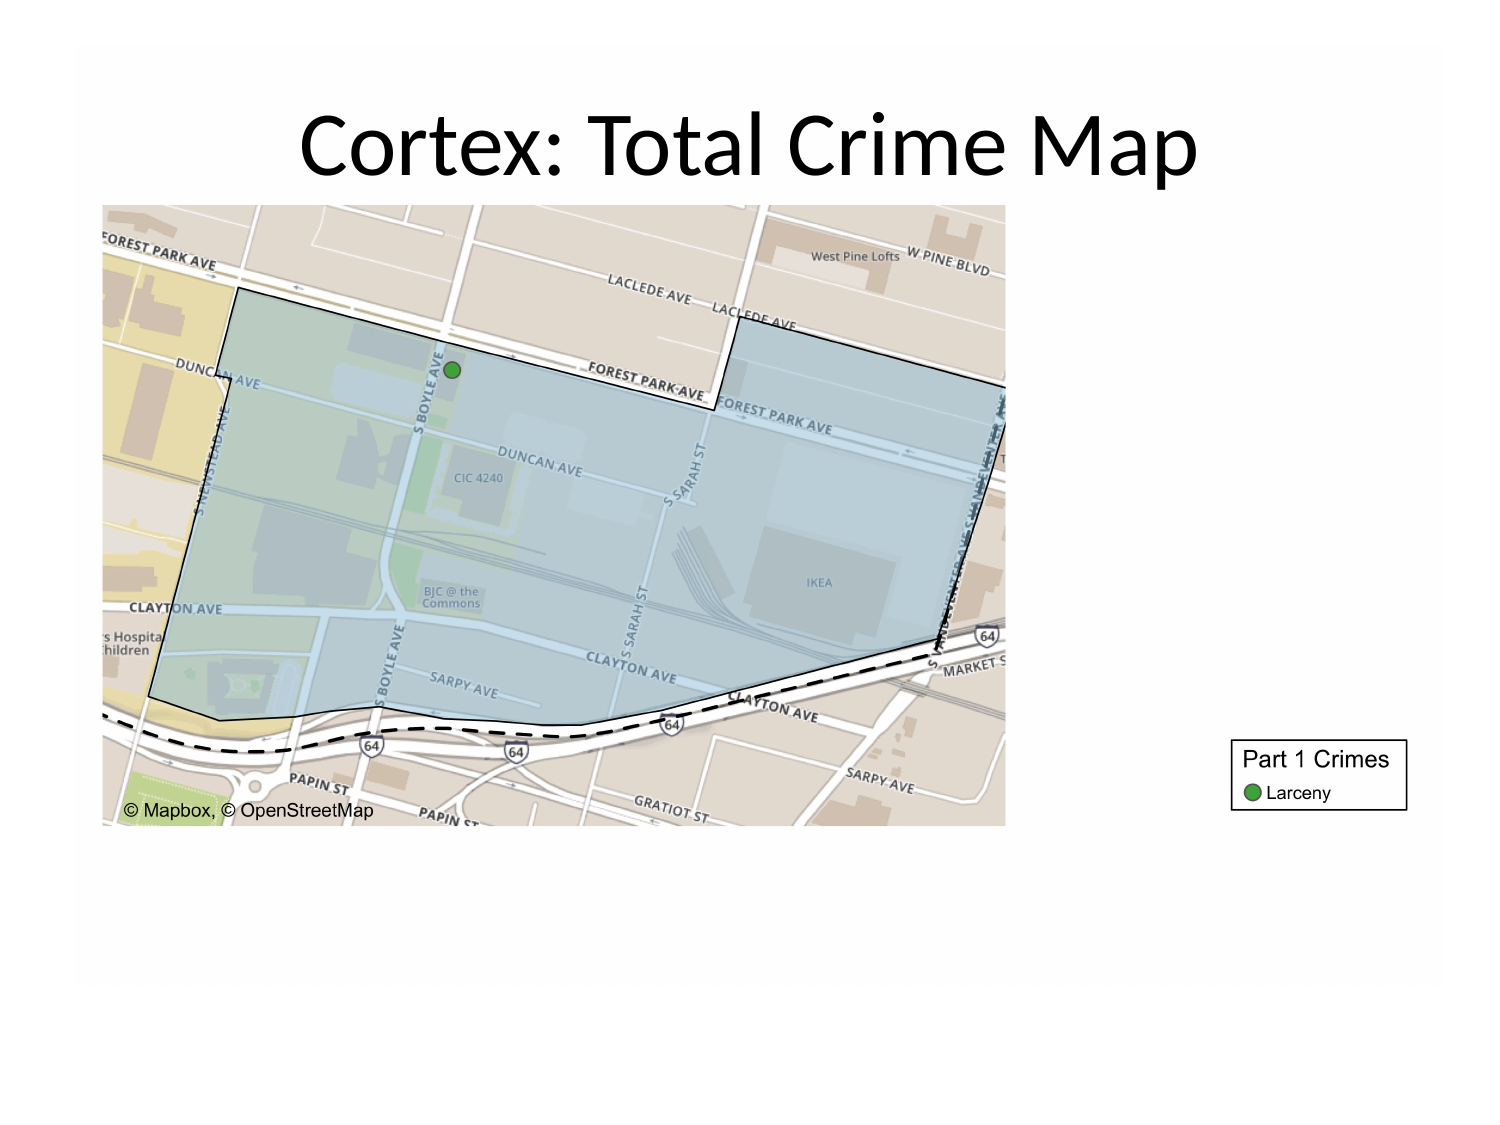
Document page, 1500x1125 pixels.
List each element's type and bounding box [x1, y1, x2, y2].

title [74, 44, 1444, 986]
